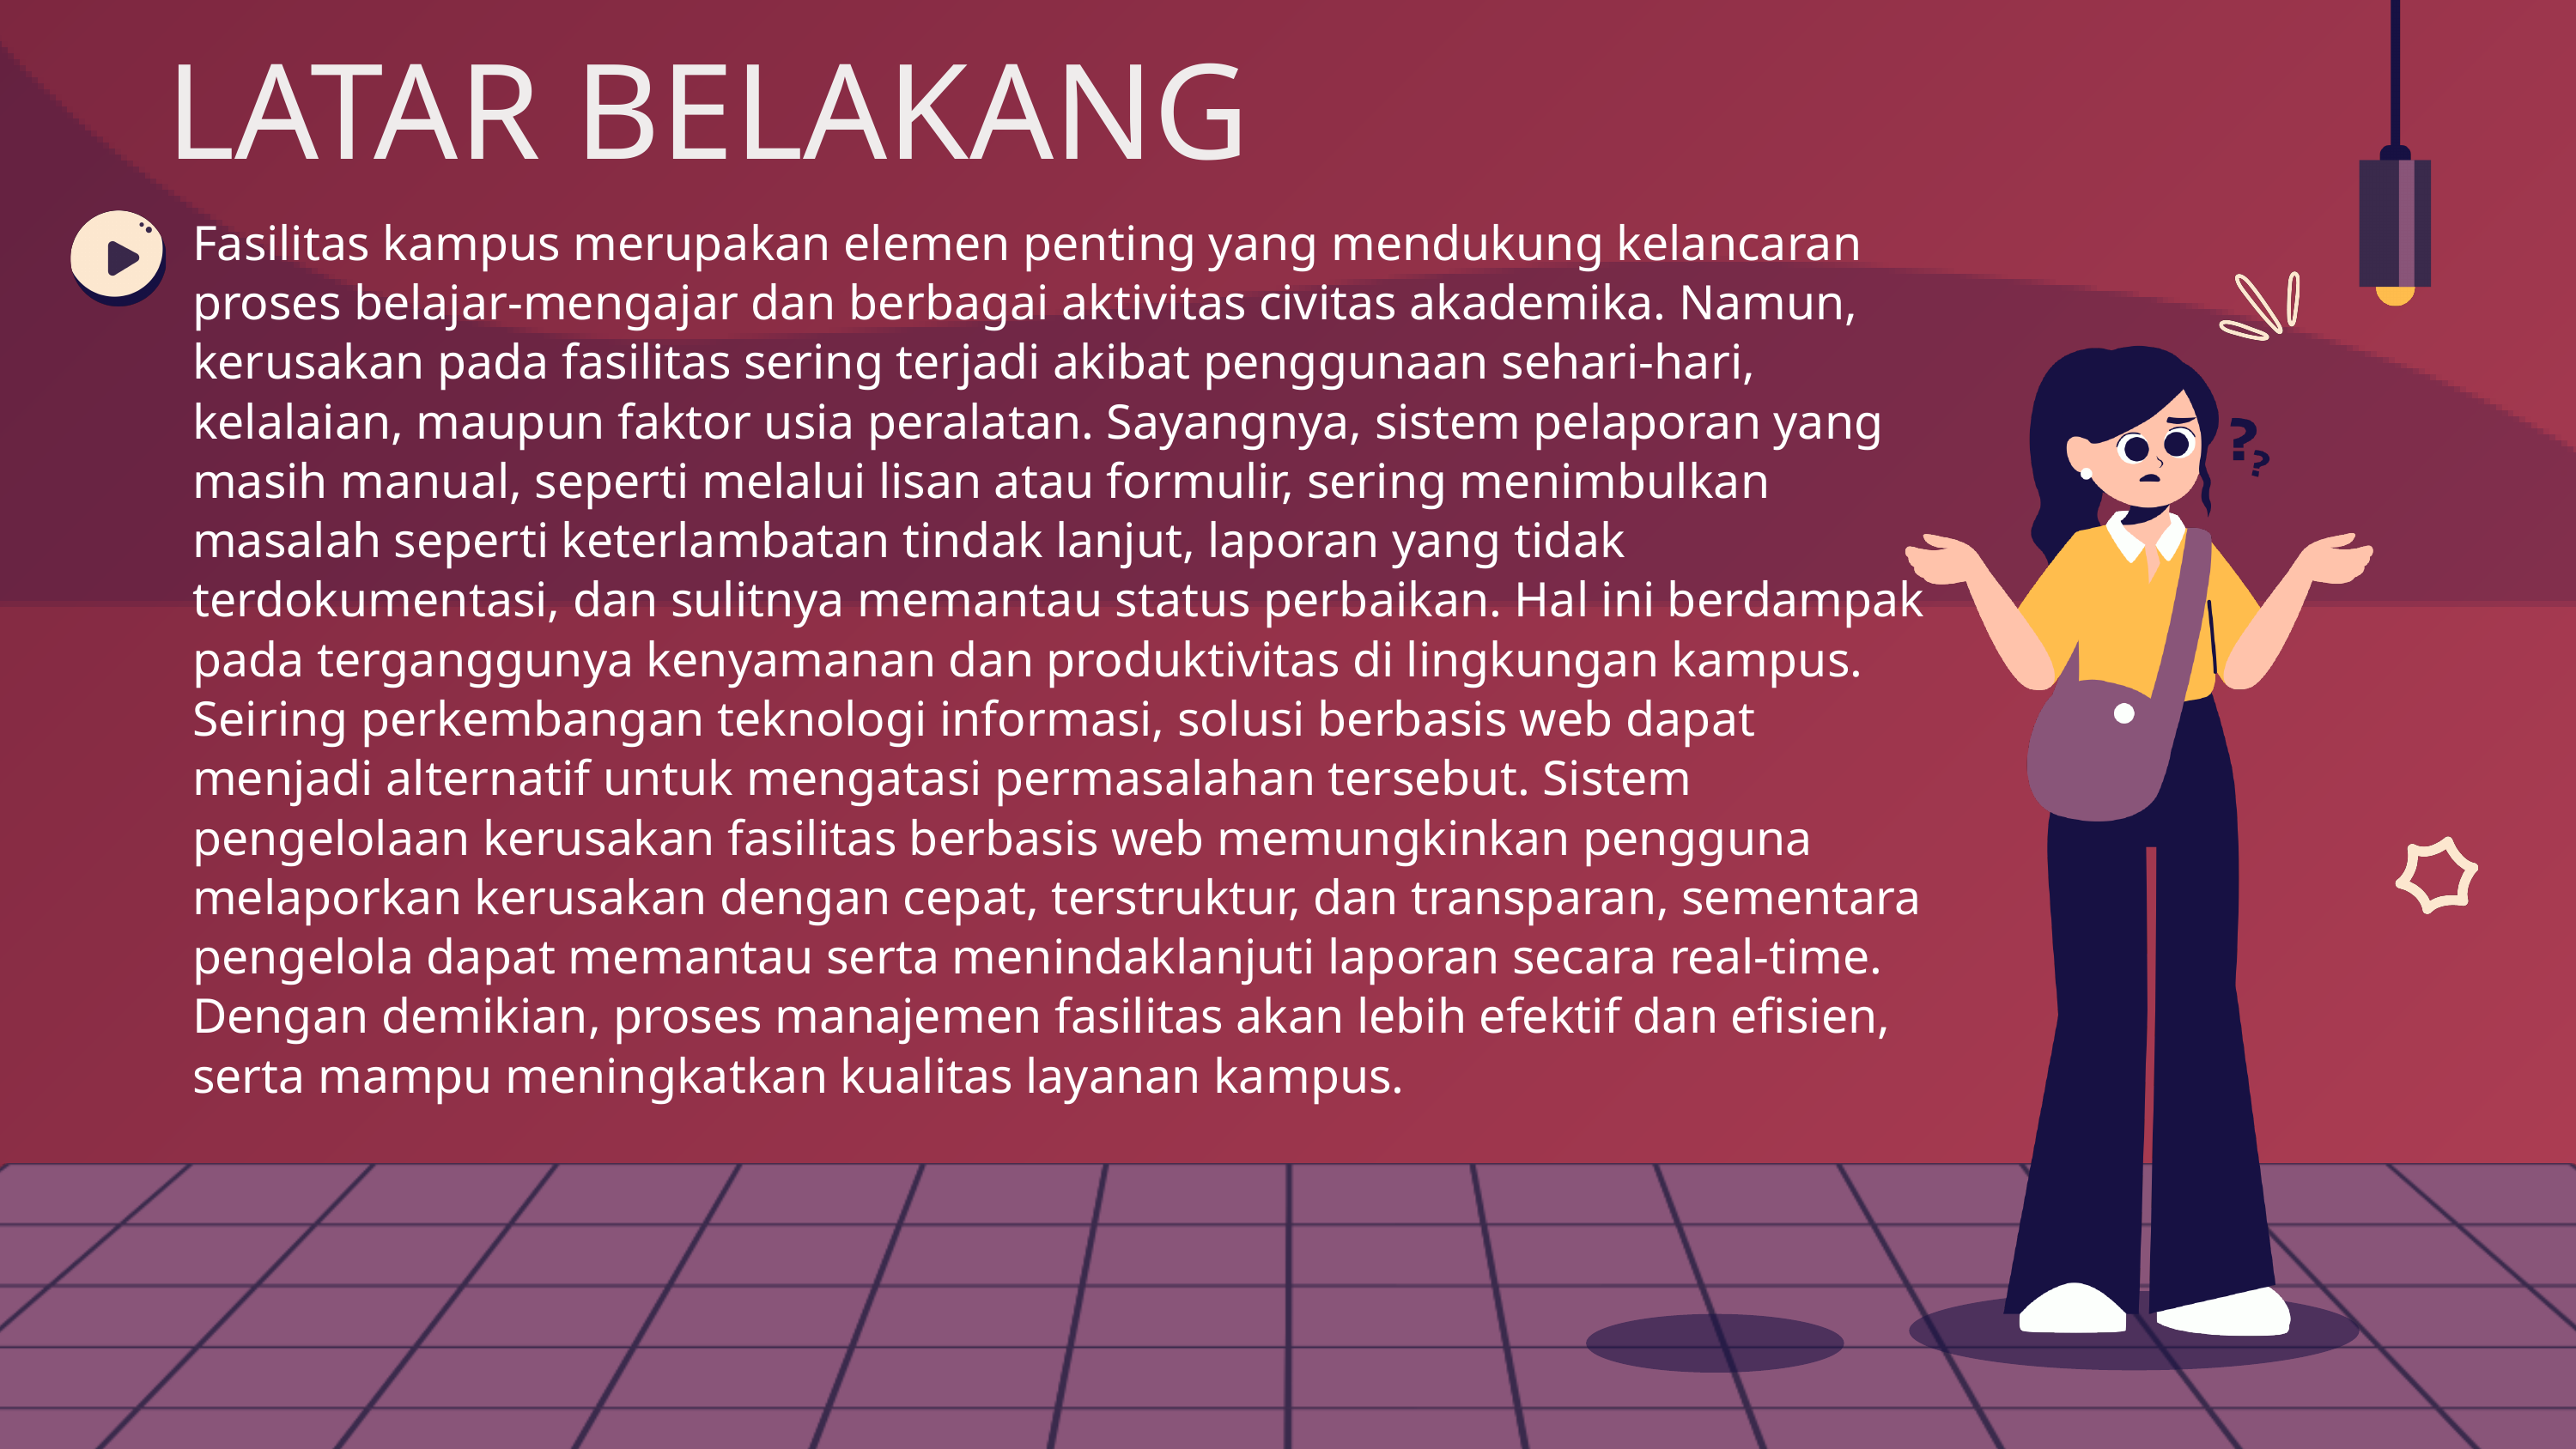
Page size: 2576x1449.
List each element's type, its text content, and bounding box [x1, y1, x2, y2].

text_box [1909, 1290, 2360, 1371]
text_box [2395, 836, 2479, 914]
text_box [1902, 335, 2376, 1339]
text_box [0, 0, 2576, 643]
text_box LATAR BELAKANG [166, 21, 1521, 186]
text_box [2219, 271, 2300, 341]
text_box [0, 1163, 2576, 1449]
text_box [1585, 1313, 1844, 1373]
text_box Fasilitas kampus merupakan elemen penting yang mendukung kelancaran proses belajar-mengajar dan berbagai aktivitas civitas akademika. Namun, kerusakan pada fasilitas sering terjadi akibat penggunaan sehari-hari, kelalaian, maupun faktor usia peralatan. Sayangnya, sistem pelaporan yang masih manual, seperti melalui lisan atau formulir, sering menimbulkan masalah seperti keterlambatan tindak lanjut, laporan yang tidak terdokumentasi, dan sulitnya memantau status perbaikan. Hal ini berdampak pada terganggunya kenyamanan dan produktivitas di lingkungan kampus. Seiring perkembangan teknologi informasi, solusi berbasis web dapat menjadi alternatif untuk mengatasi permasalahan tersebut. Sistem pengelolaan kerusakan fasilitas berbasis web memungkinkan pengguna melaporkan kerusakan dengan cepat, terstruktur, dan transparan, sementara pengelola dapat memantau serta menindaklanjuti laporan secara real-time. Dengan demikian, proses manajemen fasilitas akan lebih efektif dan efisien, serta mampu meningkatkan kualitas layanan kampus. [192, 210, 1946, 1162]
text_box [2359, 0, 2432, 306]
text_box [70, 210, 167, 306]
